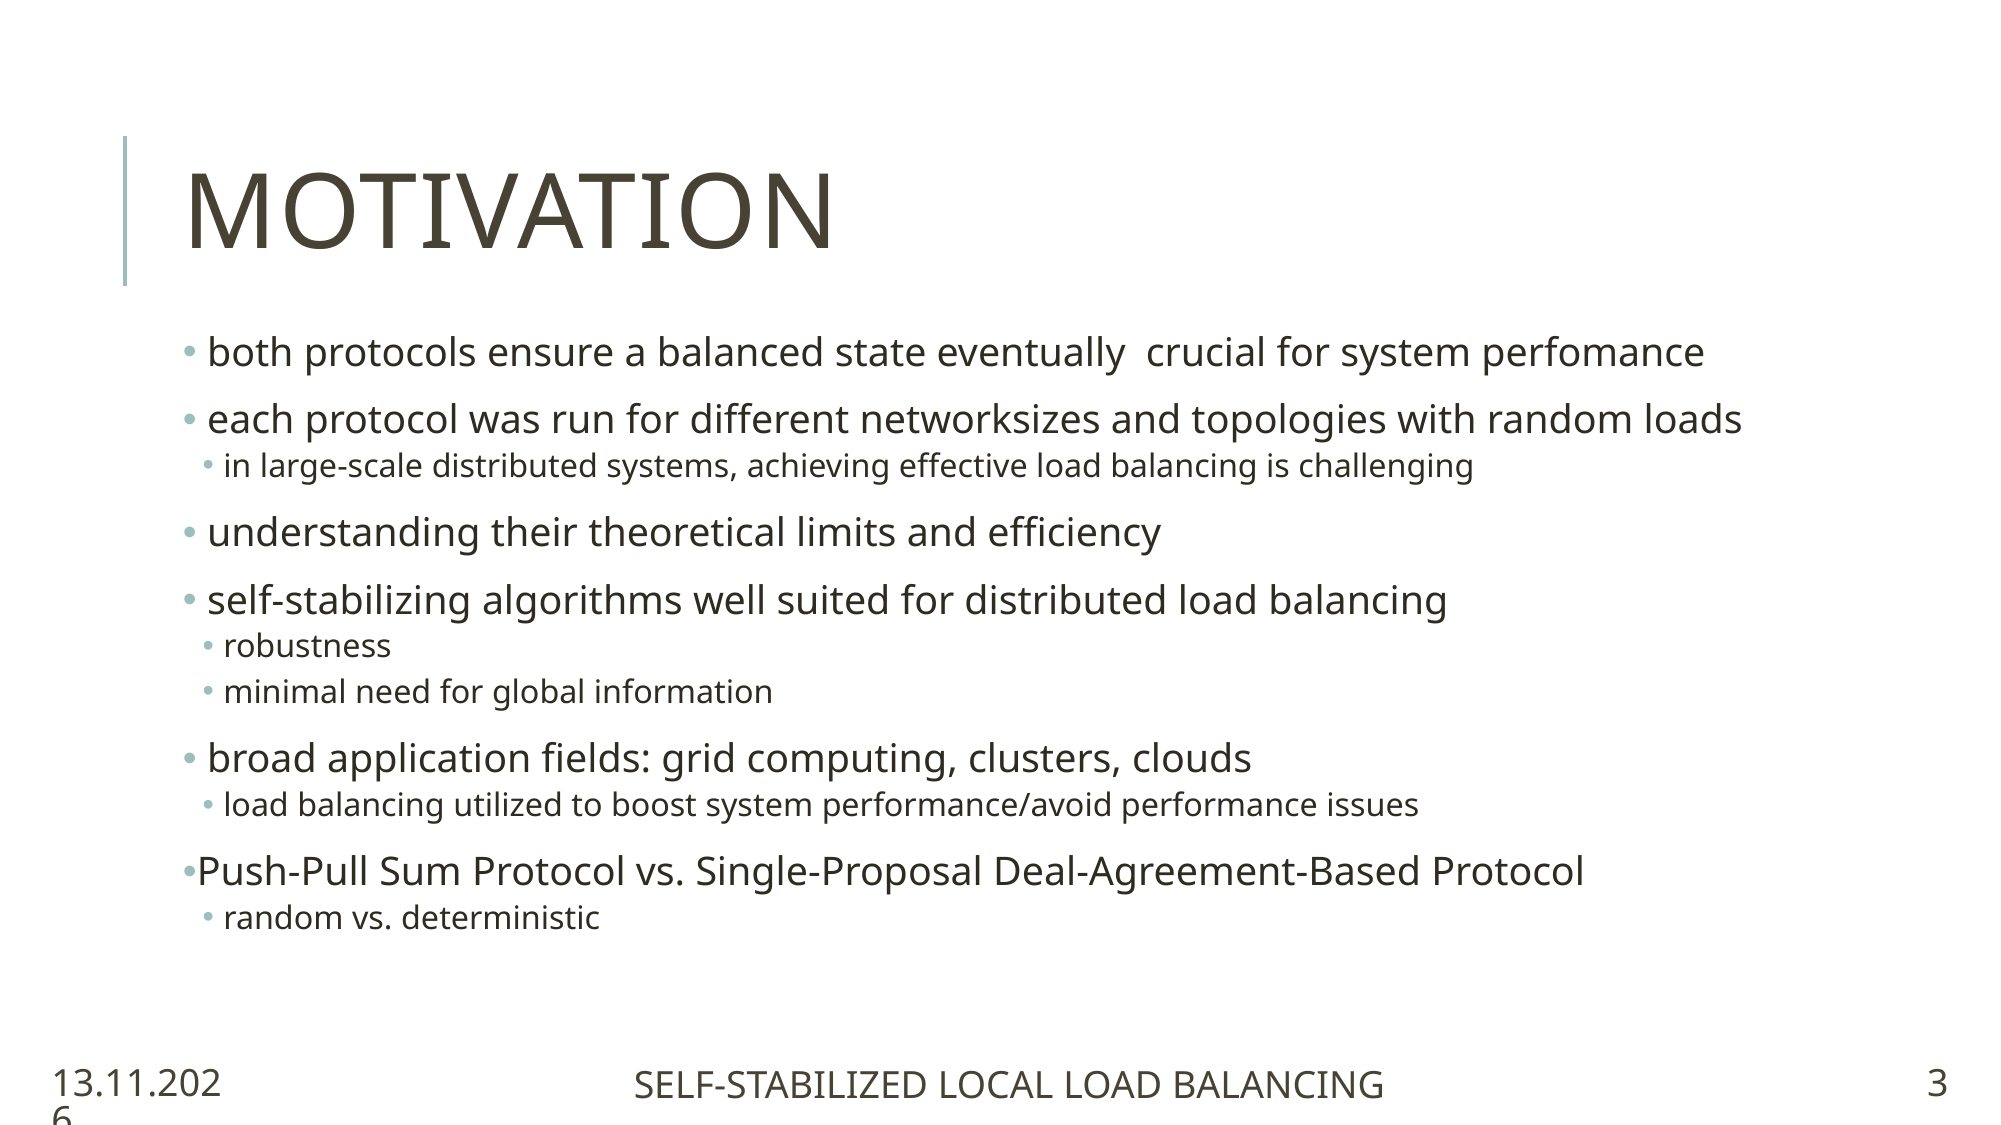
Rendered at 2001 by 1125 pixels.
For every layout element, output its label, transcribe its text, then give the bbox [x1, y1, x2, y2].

footer Self-Stabilized Local Load Balancing [248, 1061, 1771, 1107]
title Motivation [168, 96, 1763, 342]
slide_number 3 [1771, 1061, 1964, 1107]
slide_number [36, 1061, 248, 1107]
